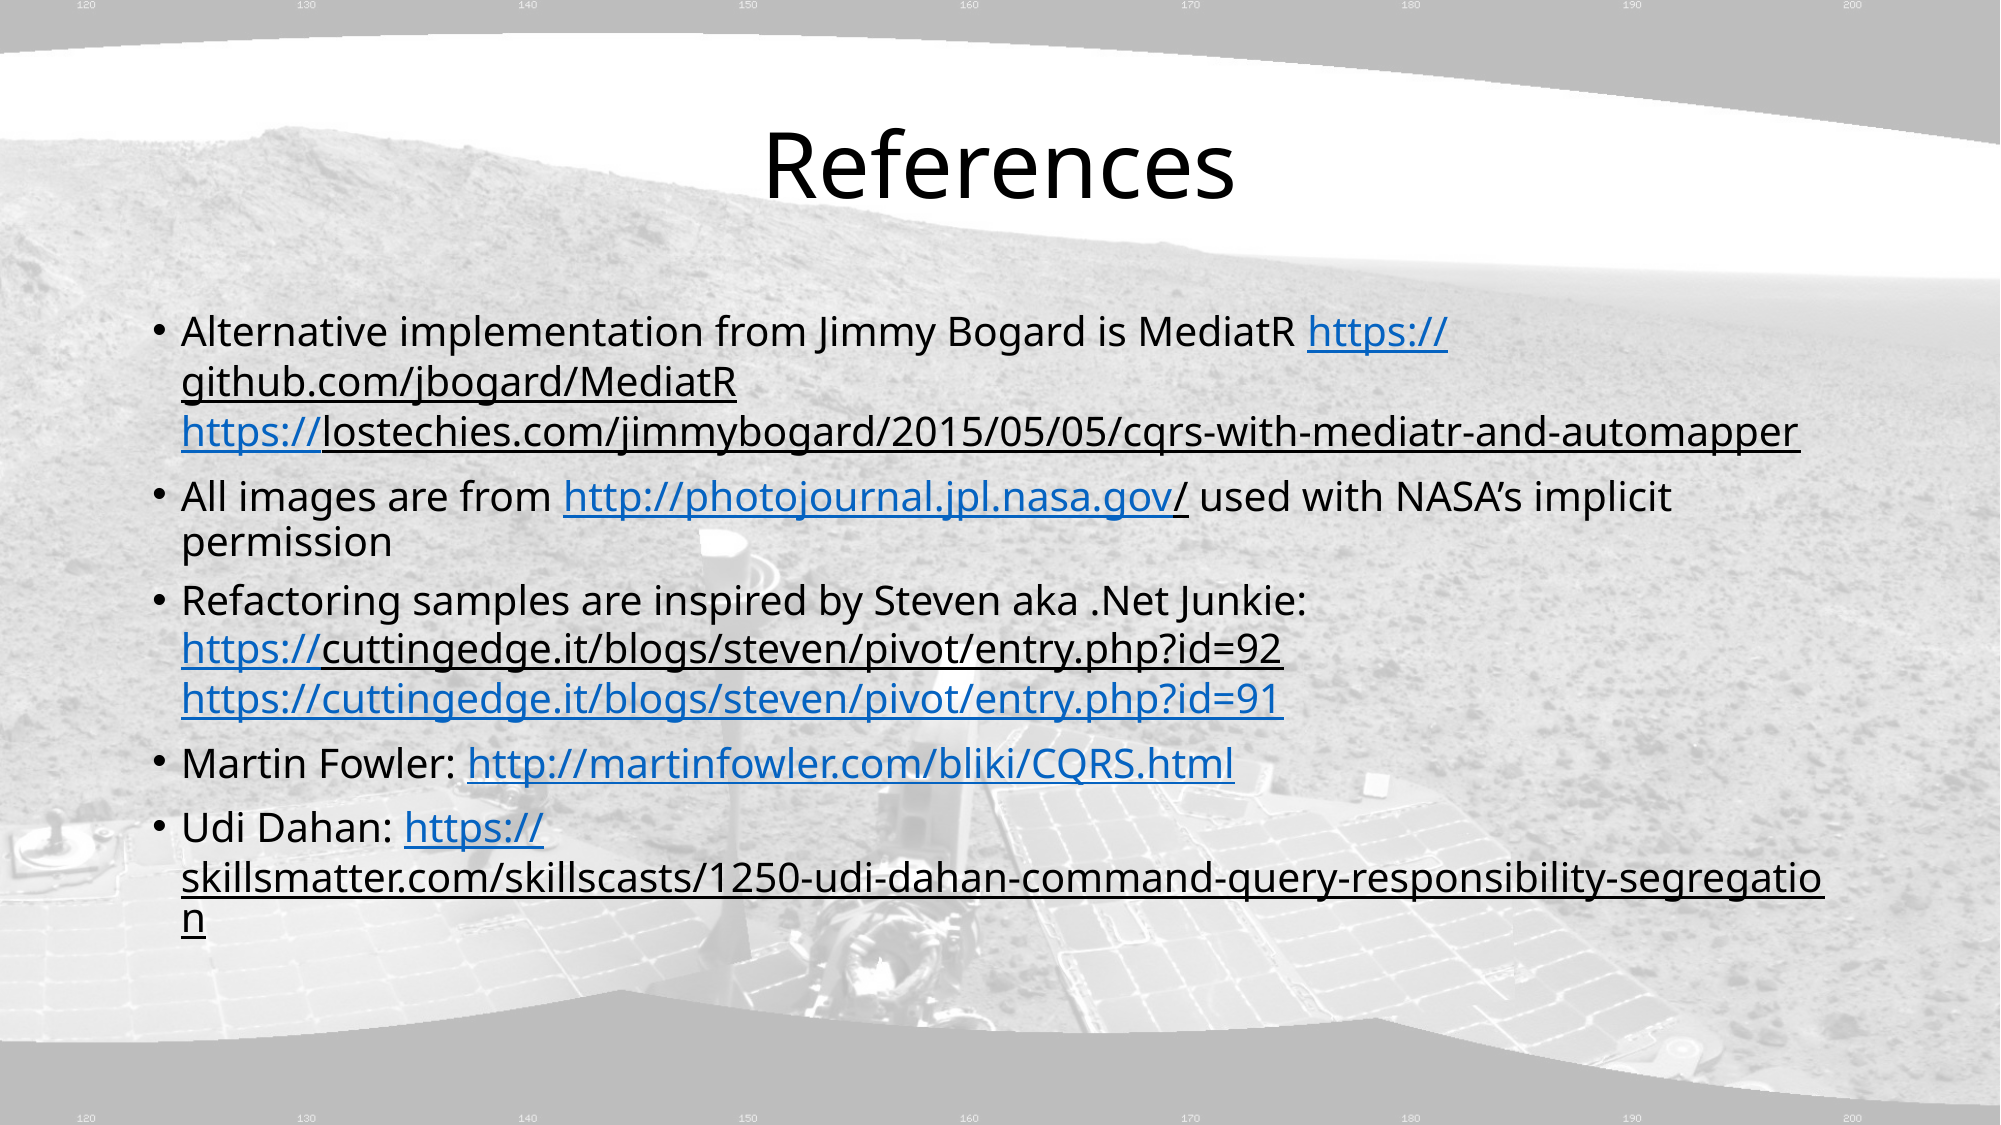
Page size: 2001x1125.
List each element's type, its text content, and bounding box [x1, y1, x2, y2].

title References [137, 59, 1863, 278]
list Alternative implementation from Jimmy Bogard is MediatR https://github.com/jbogard/MediatR https://lostechies.com/jimmybogard/2015/05/05/cqrs-with-mediatr-and-automapper All images are from http://photojournal.jpl.nasa.gov/ used with NASA’s implicit permission Refactoring samples are inspired by Steven aka .Net Junkie: https://cuttingedge.it/blogs/steven/pivot/entry.php?id=92 https://cuttingedge.it/blogs/steven/pivot/entry.php?id=91 Martin Fowler: http://martinfowler.com/bliki/CQRS.html Udi Dahan: https://skillsmatter.com/skillscasts/1250-udi-dahan-command-query-responsibility-segregation [137, 299, 1863, 1014]
